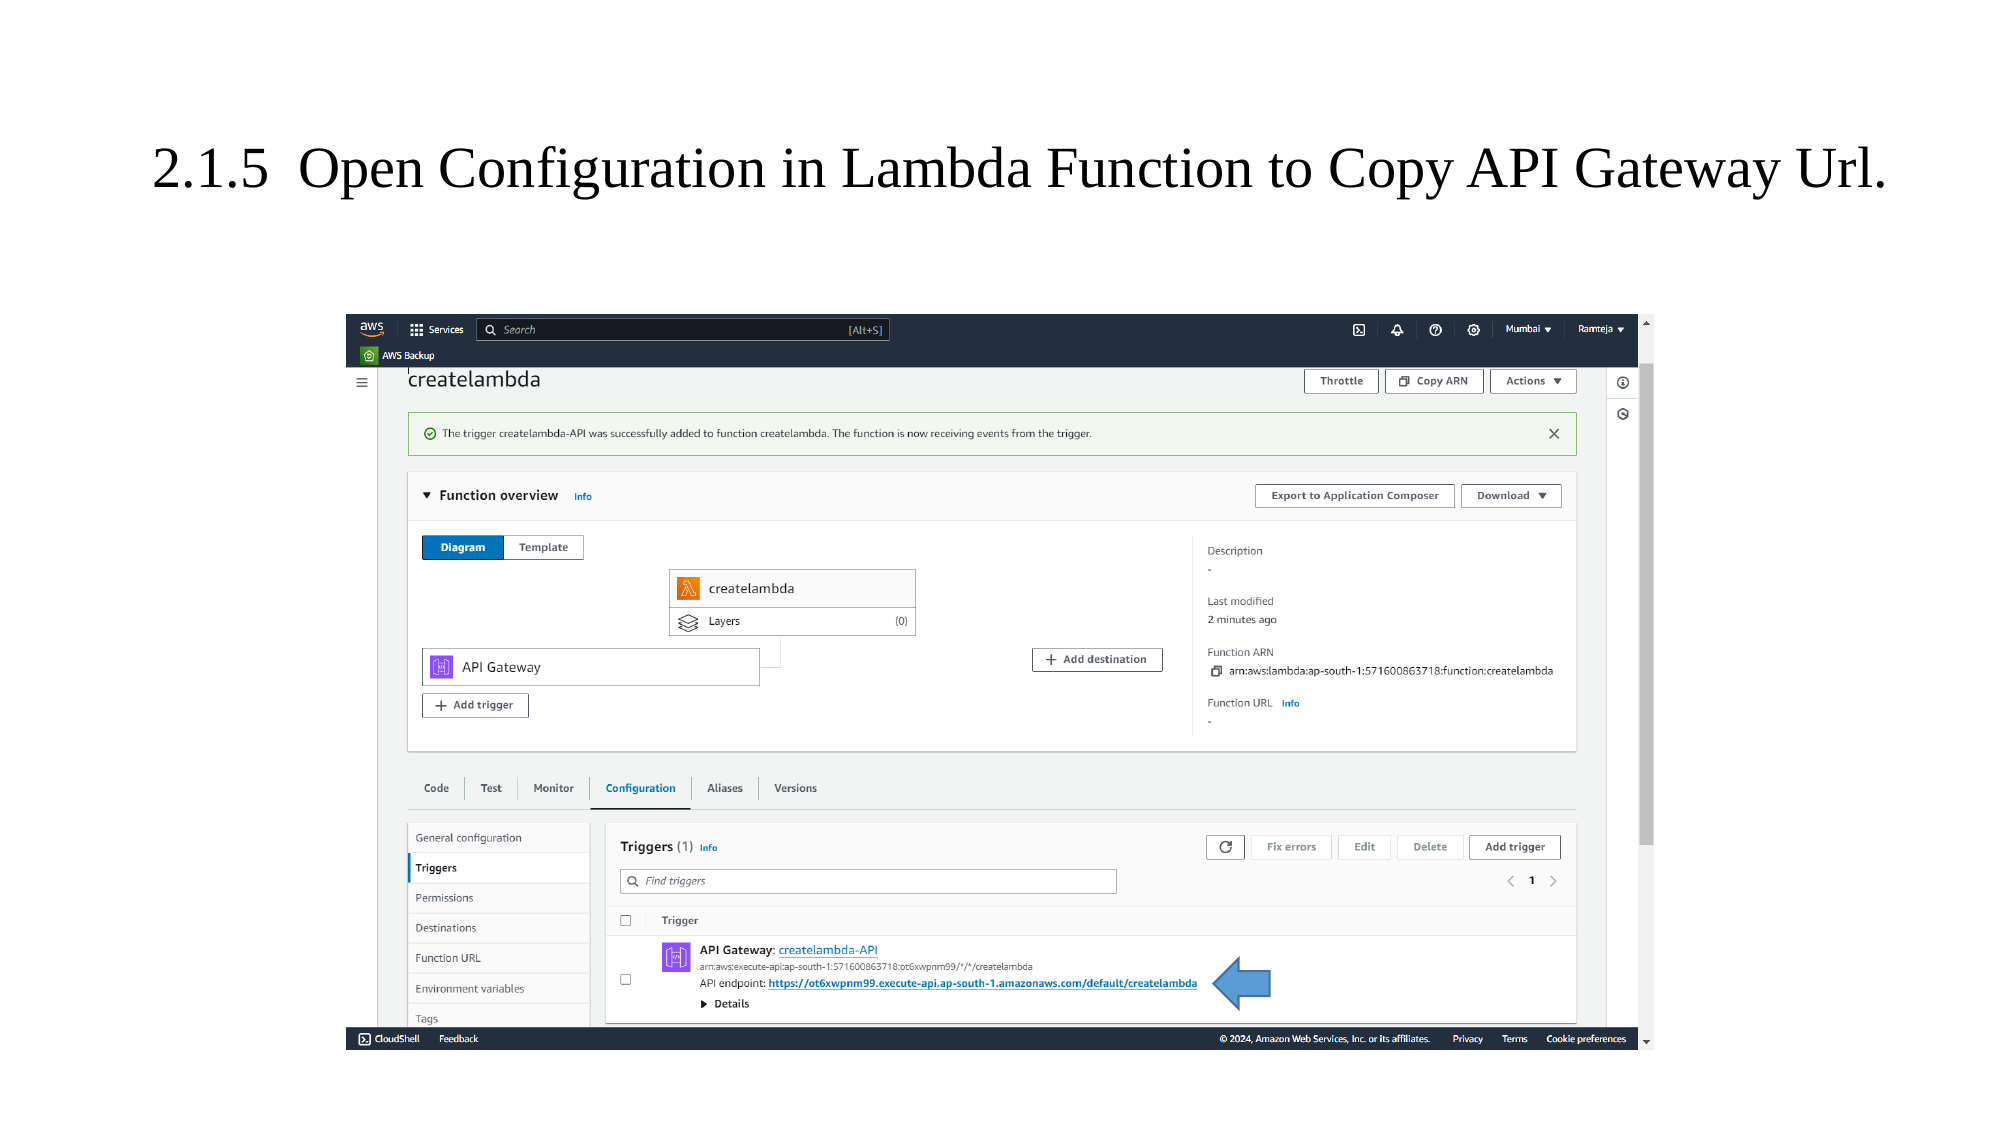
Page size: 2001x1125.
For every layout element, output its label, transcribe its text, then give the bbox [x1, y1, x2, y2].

picture [346, 314, 1654, 1050]
title 2.1.5 Open Configuration in Lambda Function to Copy API Gateway Url. [137, 59, 1987, 278]
